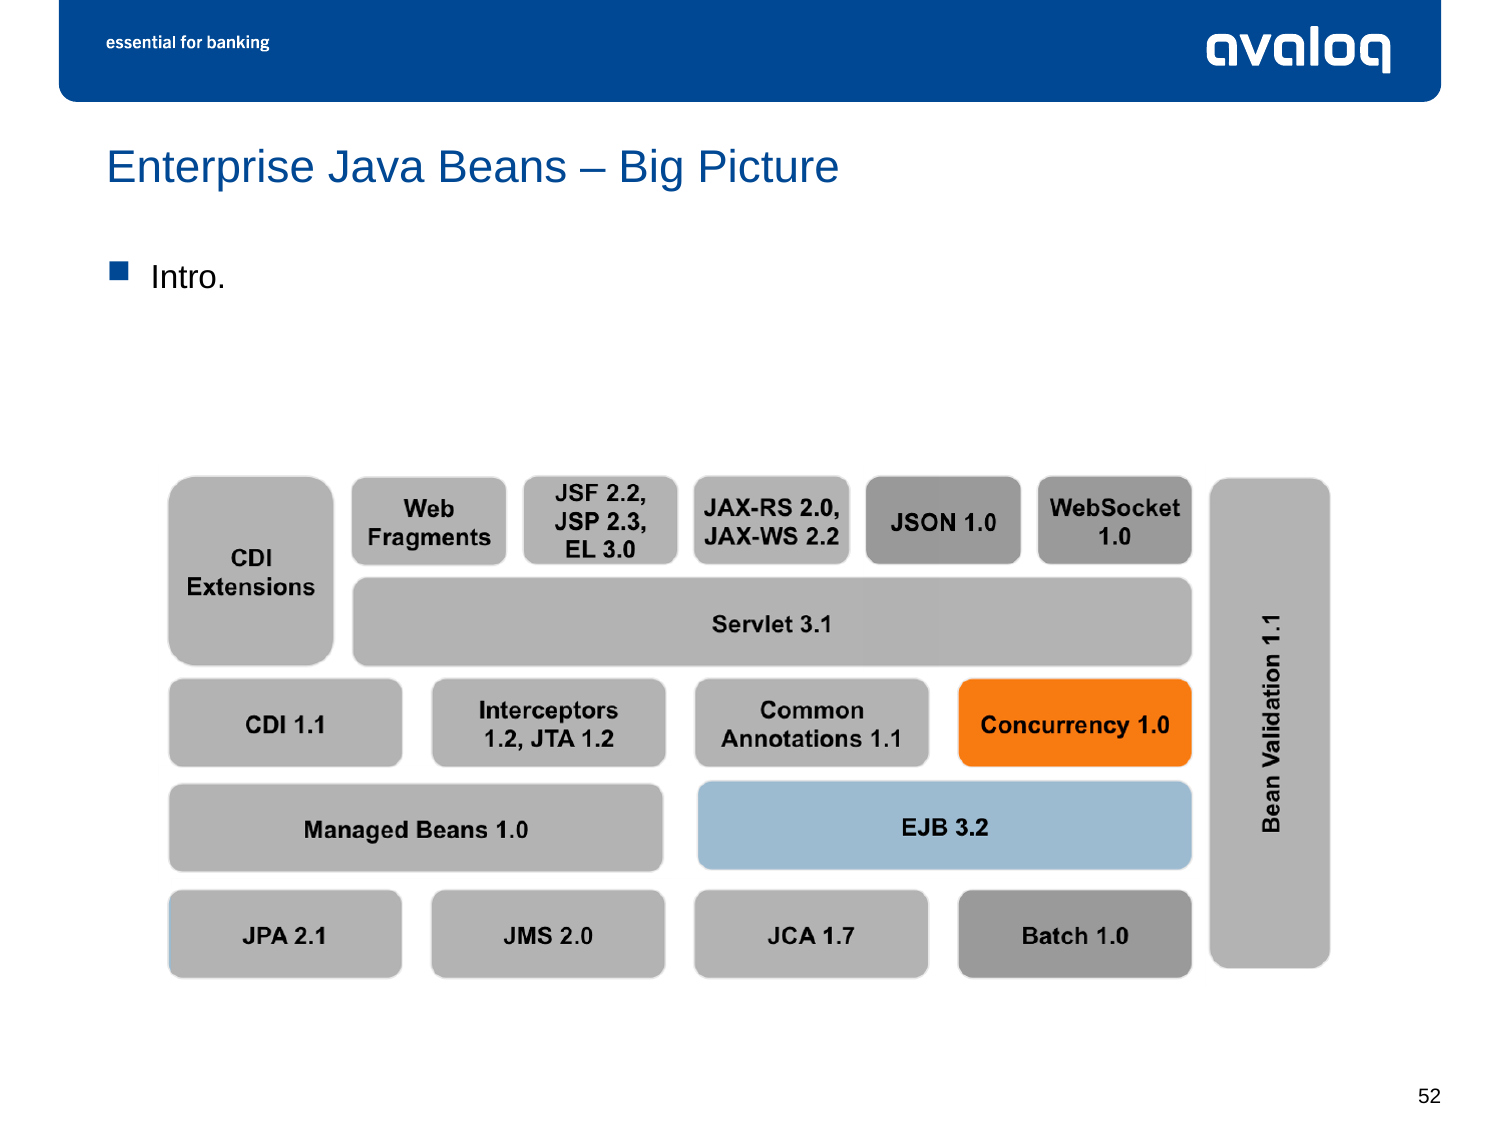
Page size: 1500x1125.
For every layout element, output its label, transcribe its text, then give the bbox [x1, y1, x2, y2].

slide_number 52 [1200, 1082, 1442, 1112]
picture [158, 466, 1342, 988]
title Enterprise Java Beans – Big Picture [105, 142, 1394, 215]
list Intro. [105, 255, 1394, 1042]
